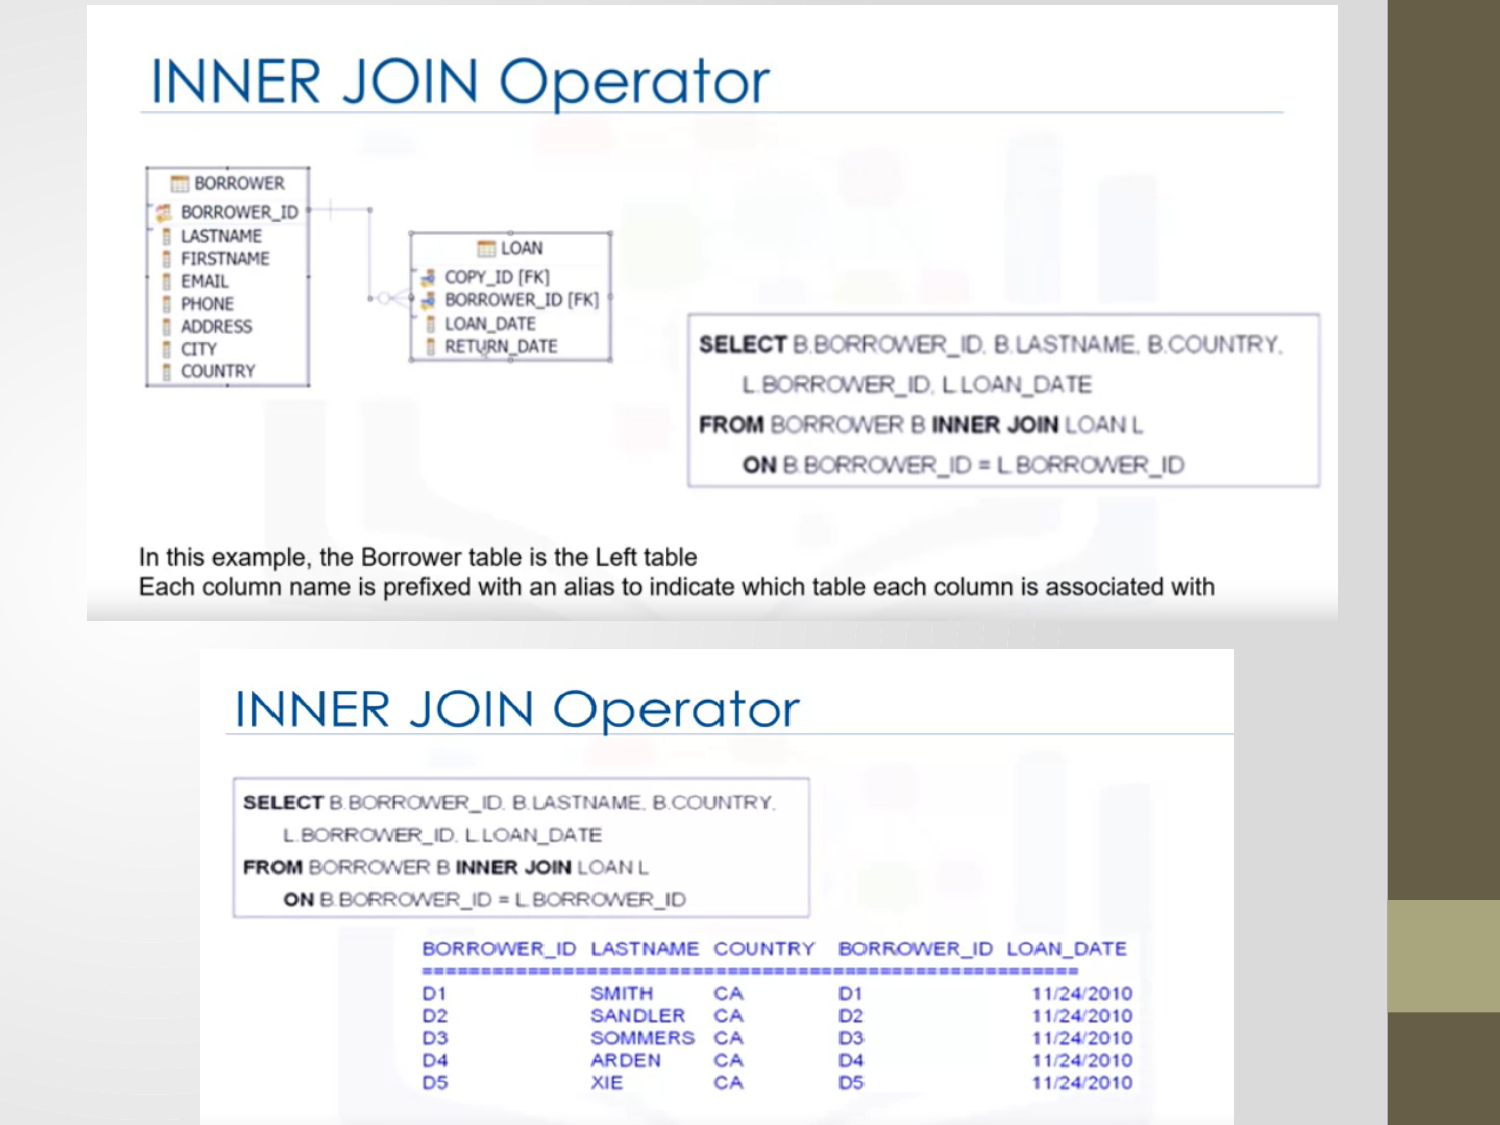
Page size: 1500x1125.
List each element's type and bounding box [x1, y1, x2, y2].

list [86, 4, 1339, 621]
picture [199, 649, 1234, 1125]
